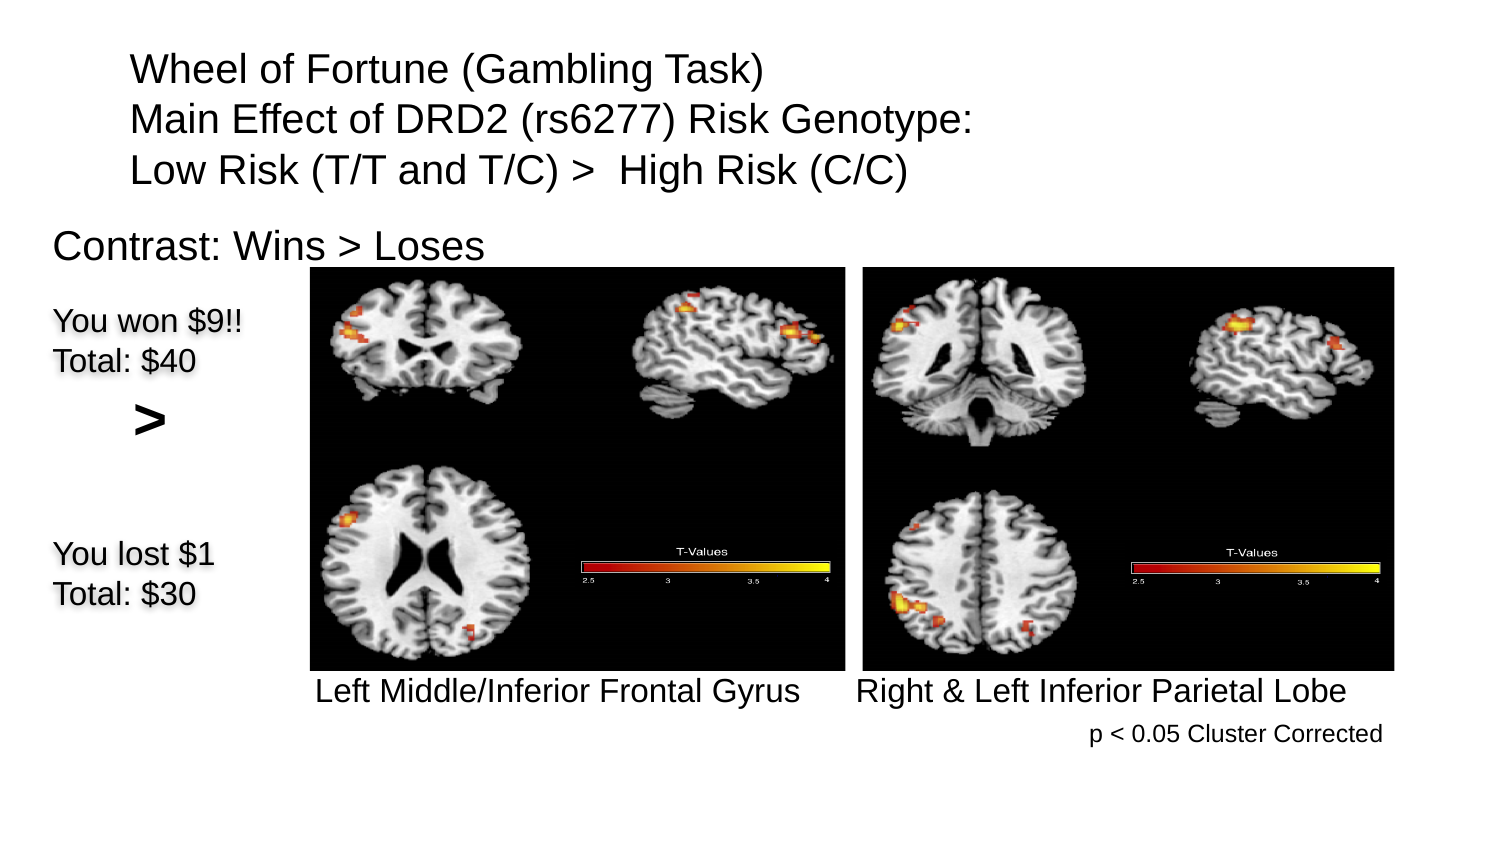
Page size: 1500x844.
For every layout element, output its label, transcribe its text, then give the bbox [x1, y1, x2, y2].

text_box You lost $1 Total: $30 [37, 491, 263, 652]
picture [309, 266, 846, 671]
picture [862, 266, 1395, 672]
text_box Left Middle/Inferior Frontal Gyrus Right & Left Inferior Parietal Lobe p < 0.05 Cluster Corrected [299, 661, 1425, 757]
text_box Contrast: Wins > Loses > [37, 210, 1402, 669]
text_box You won $9!! Total: $40 [37, 269, 263, 408]
title Wheel of Fortune (Gambling Task) Main Effect of DRD2 (rs6277) Risk Genotype: Low Risk (T/T and T/C) > High Risk (C/C) [114, 27, 1387, 179]
